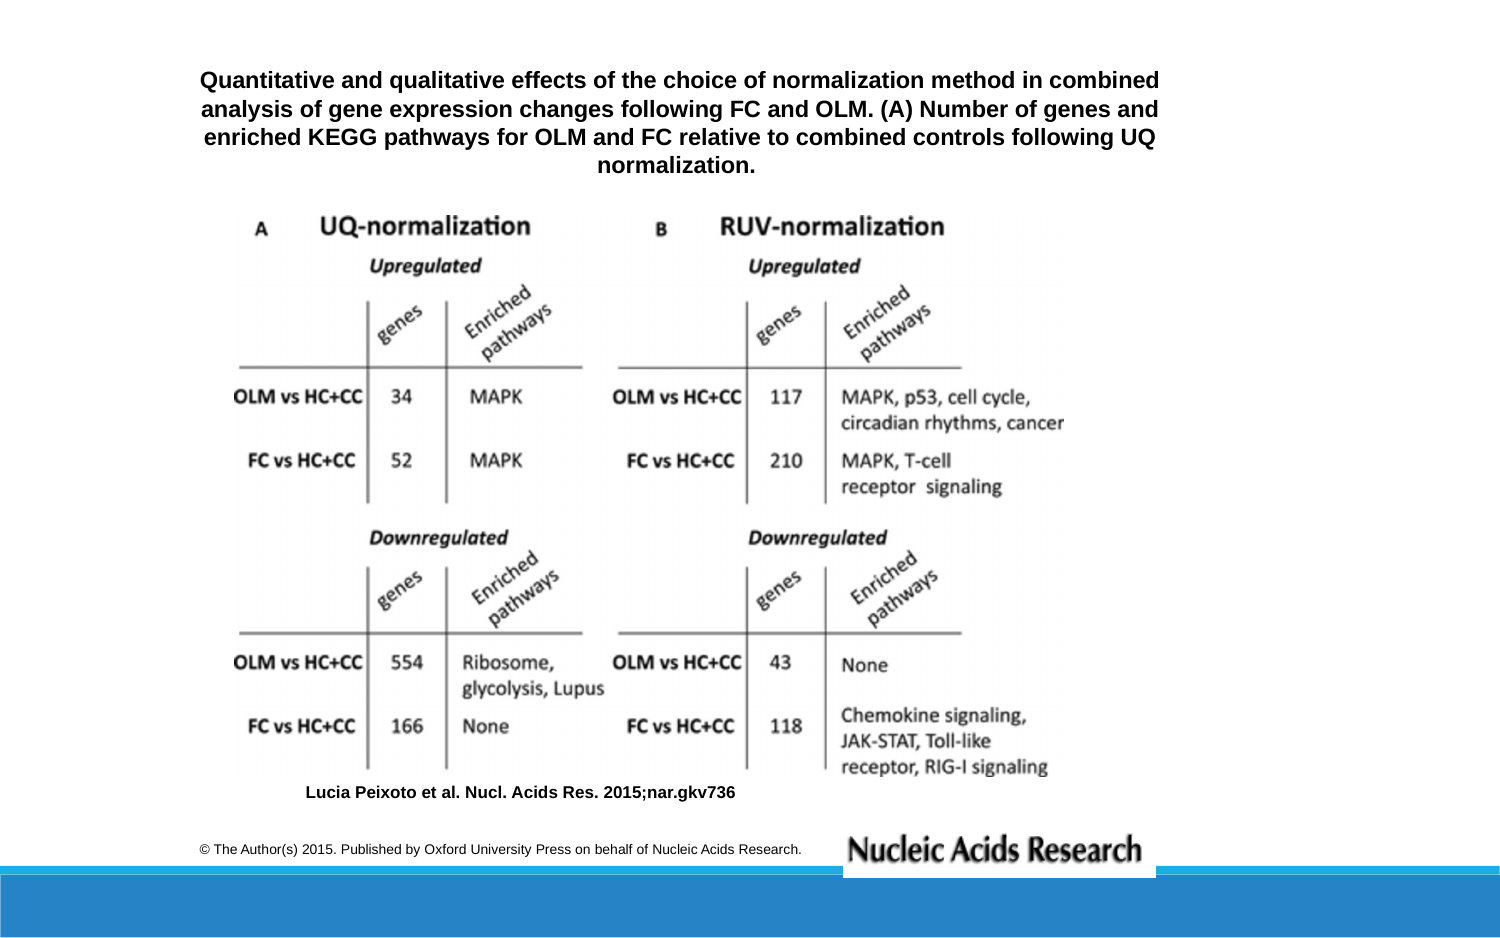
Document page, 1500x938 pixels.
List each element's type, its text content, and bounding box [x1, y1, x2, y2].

picture [843, 815, 1157, 879]
text_box Quantitative and qualitative effects of the choice of normalization method in combined analysis of gene expression changes following FC and OLM. (A) Number of genes and enriched KEGG pathways for OLM and FC relative to combined controls following UQ normalization. [187, 65, 1172, 179]
text_box Lucia Peixoto et al. Nucl. Acids Res. 2015;nar.gkv736 [305, 786, 788, 811]
picture [233, 215, 1064, 778]
text_box © The Author(s) 2015. Published by Oxford University Press on behalf of Nucleic Acids Research. [199, 840, 807, 938]
